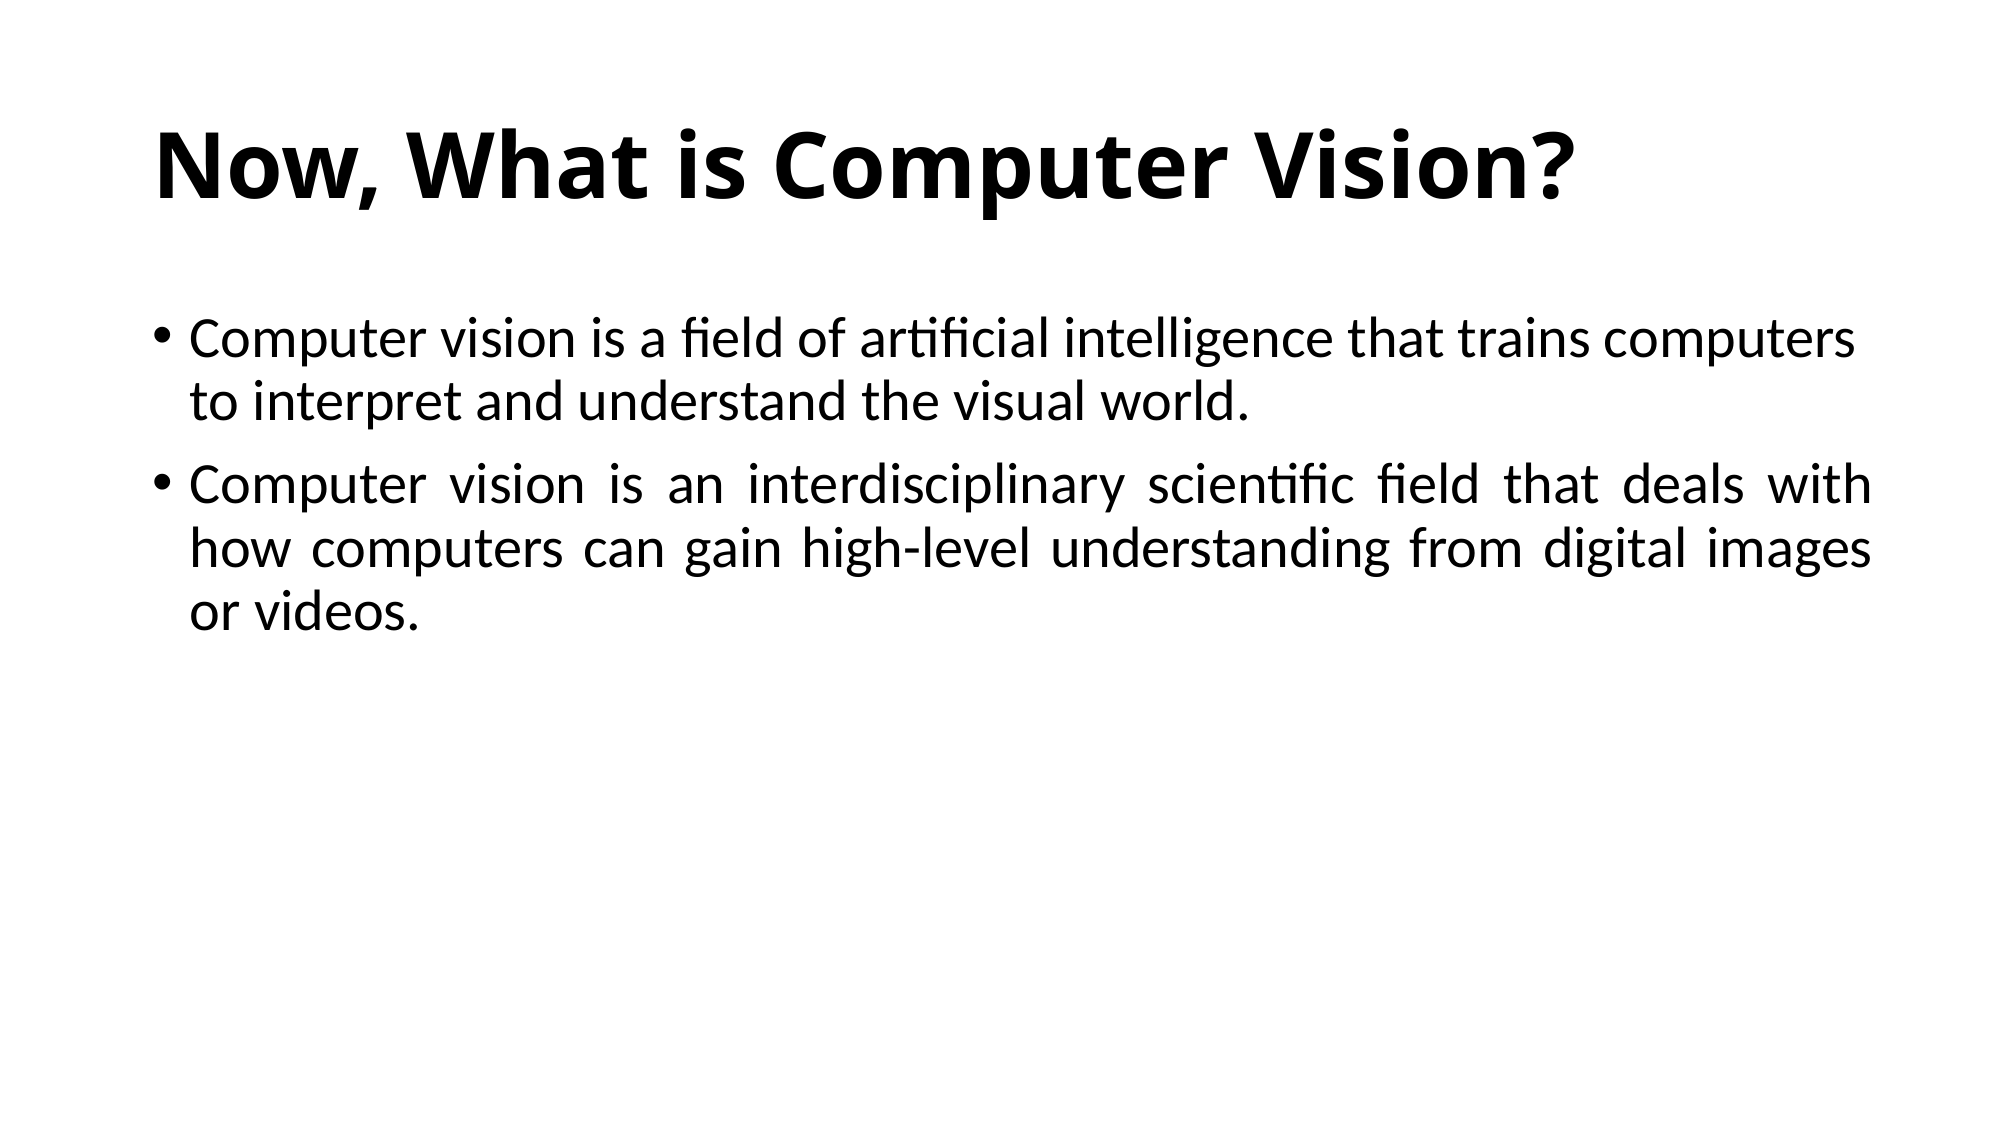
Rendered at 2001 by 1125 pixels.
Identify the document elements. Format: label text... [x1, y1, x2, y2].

title Now, What is Computer Vision? [137, 59, 1863, 278]
list Computer vision is a field of artificial intelligence that trains computers to interpret and understand the visual world. Computer vision is an interdisciplinary scientific field that deals with how computers can gain high-level understanding from digital images or videos. [137, 299, 1889, 1014]
